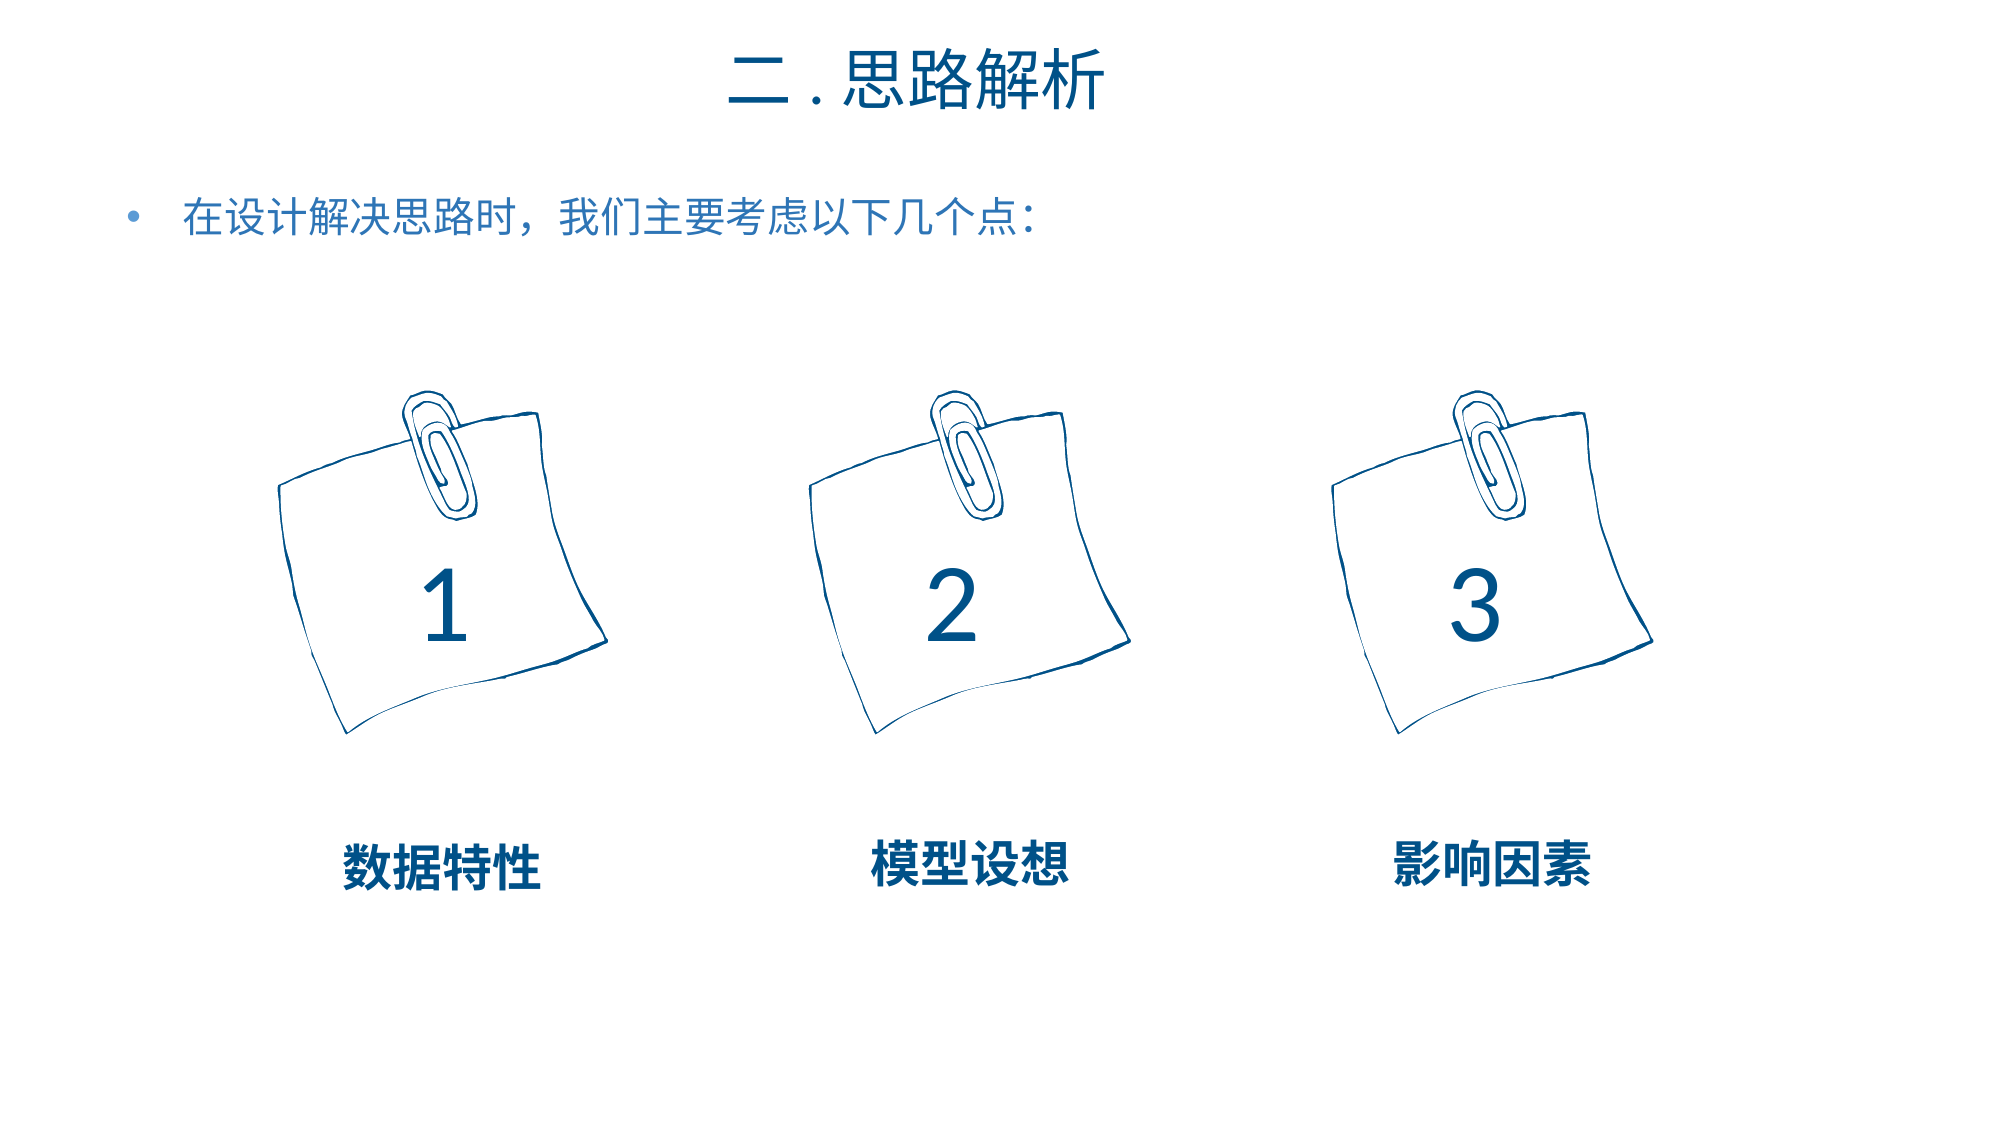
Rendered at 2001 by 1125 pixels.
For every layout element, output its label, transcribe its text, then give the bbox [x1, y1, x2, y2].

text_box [275, 389, 610, 736]
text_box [1329, 389, 1656, 736]
text_box 在设计解决思路时，我们主要考虑以下几个点： [111, 158, 1915, 293]
text_box 数据特性 [211, 829, 675, 904]
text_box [807, 389, 1133, 736]
text_box 模型设想 [706, 824, 1227, 900]
text_box 影响因素 [1227, 824, 1757, 900]
text_box 二.思路解析 [538, 39, 1295, 110]
